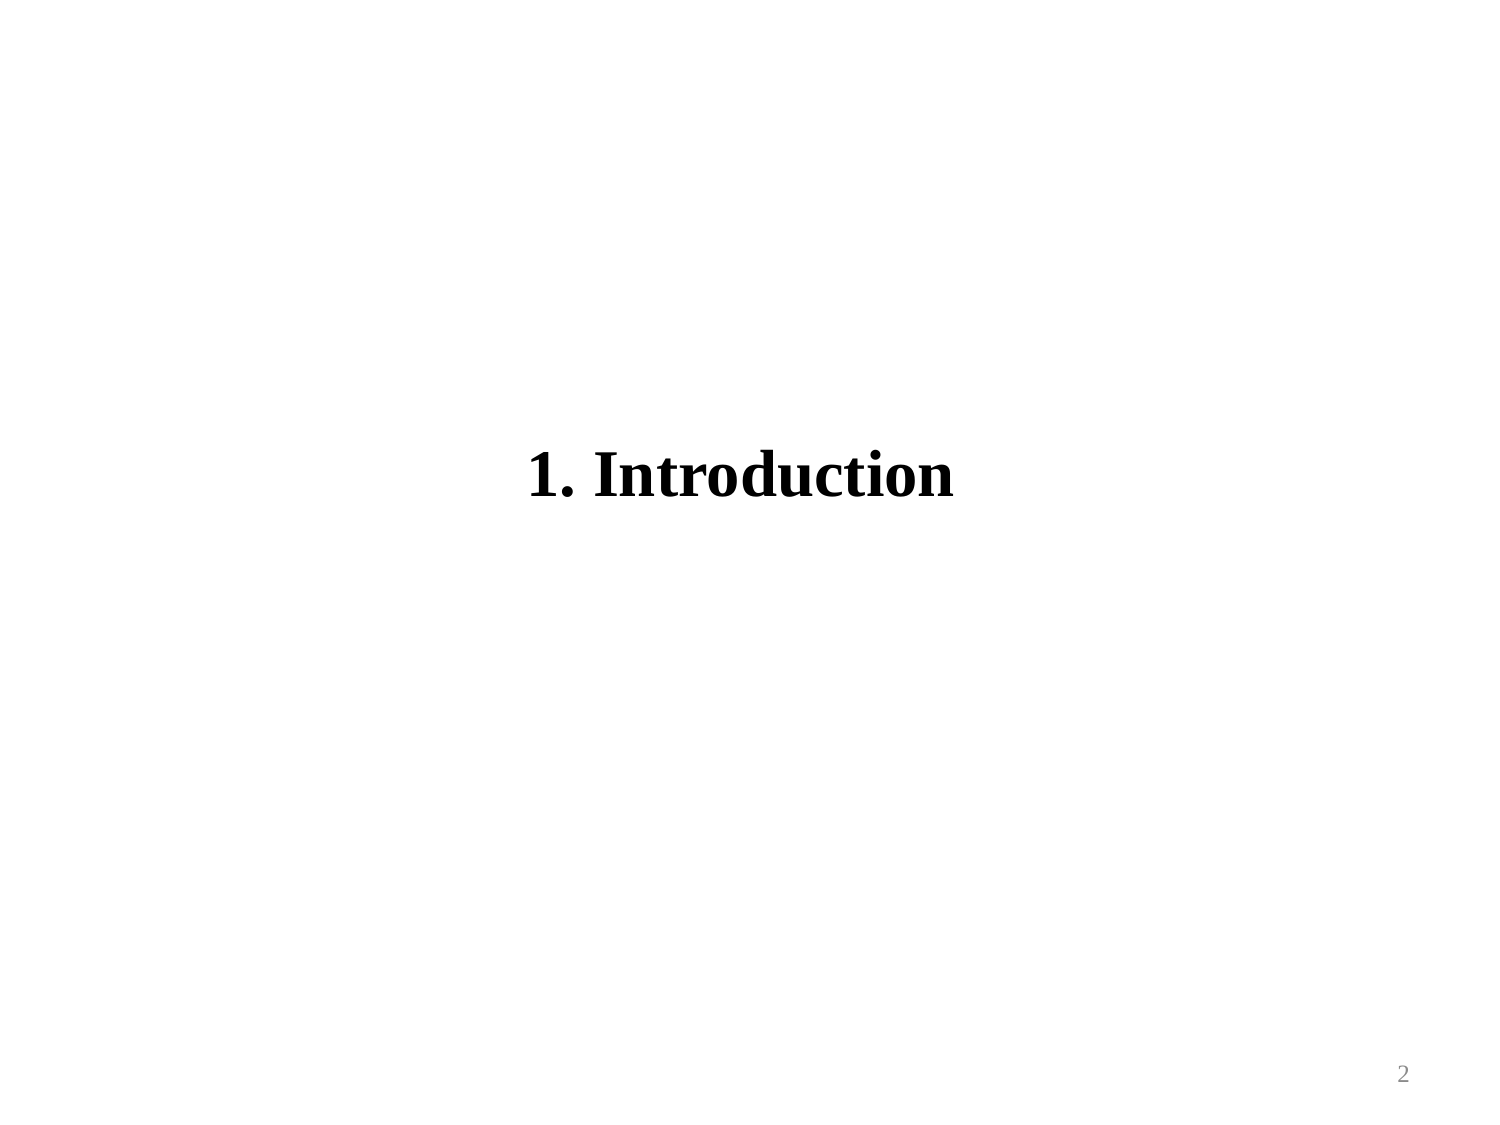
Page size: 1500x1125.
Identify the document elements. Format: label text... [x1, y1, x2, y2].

title 1. Introduction [35, 349, 1447, 591]
slide_number 2 [1074, 1042, 1425, 1103]
